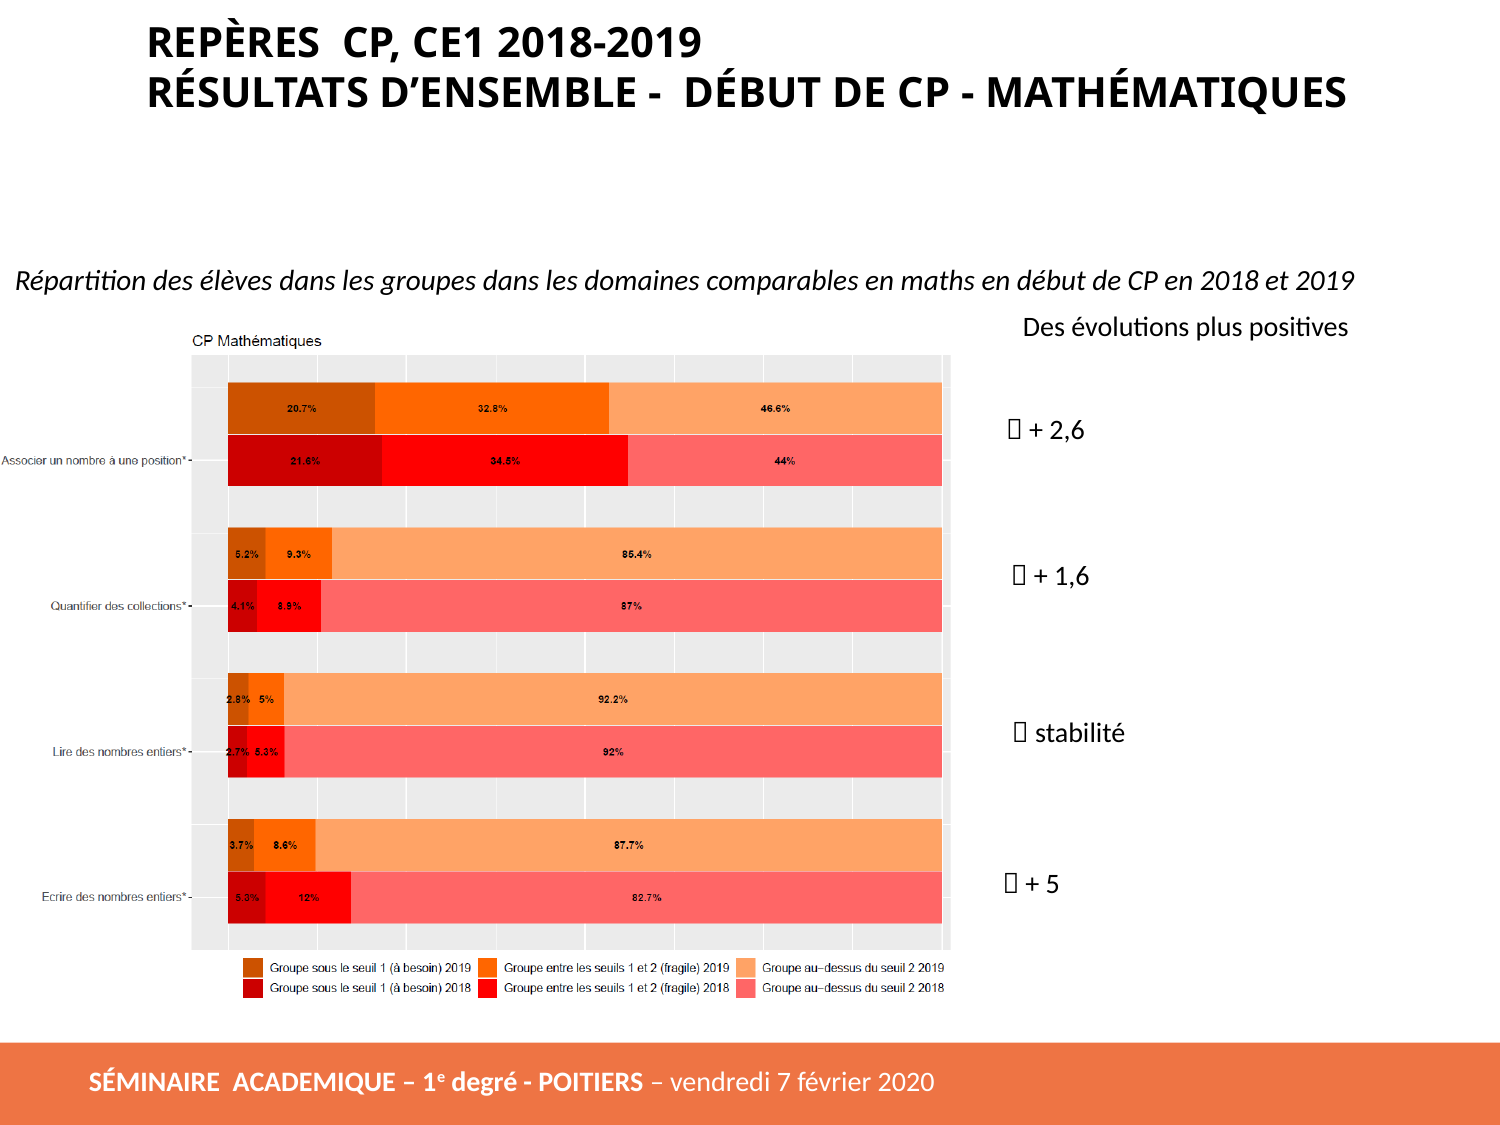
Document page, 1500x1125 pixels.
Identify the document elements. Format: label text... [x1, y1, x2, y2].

text_box  + 2,6 [991, 403, 1100, 453]
text_box repères CP, CE1 2018-2019 Résultats d’ensemble - Début de CP - mathématiques [131, 1, 1500, 181]
text_box Des évolutions plus positives [1008, 300, 1364, 350]
text_box  stabilité [997, 707, 1141, 756]
picture [0, 331, 951, 1000]
text_box  + 1,6 [996, 549, 1105, 599]
text_box Répartition des élèves dans les groupes dans les domaines comparables en maths en début de CP en 2018 et 2019 [0, 253, 1476, 304]
text_box  + 5 [987, 858, 1075, 907]
